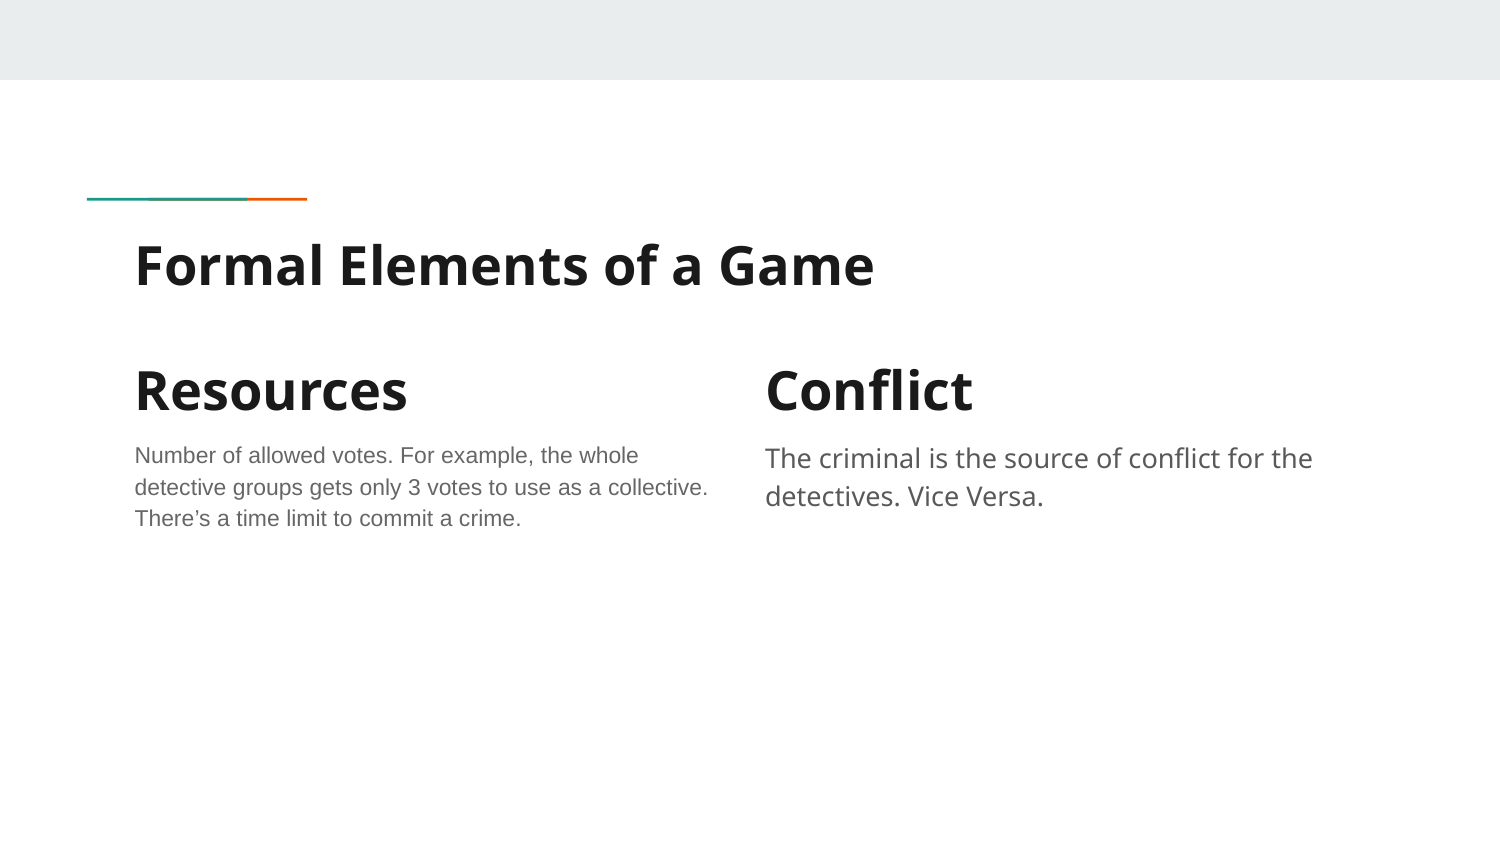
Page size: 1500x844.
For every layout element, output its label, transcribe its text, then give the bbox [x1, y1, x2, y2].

title Formal Elements of a Game [119, 216, 1381, 305]
list Number of allowed votes. For example, the whole detective groups gets only 3 votes to use as a collective. There’s a time limit to commit a crime. [119, 421, 750, 754]
list Conflict [750, 341, 1381, 421]
list Resources [119, 341, 750, 421]
list The criminal is the source of conflict for the detectives. Vice Versa. [750, 421, 1381, 754]
